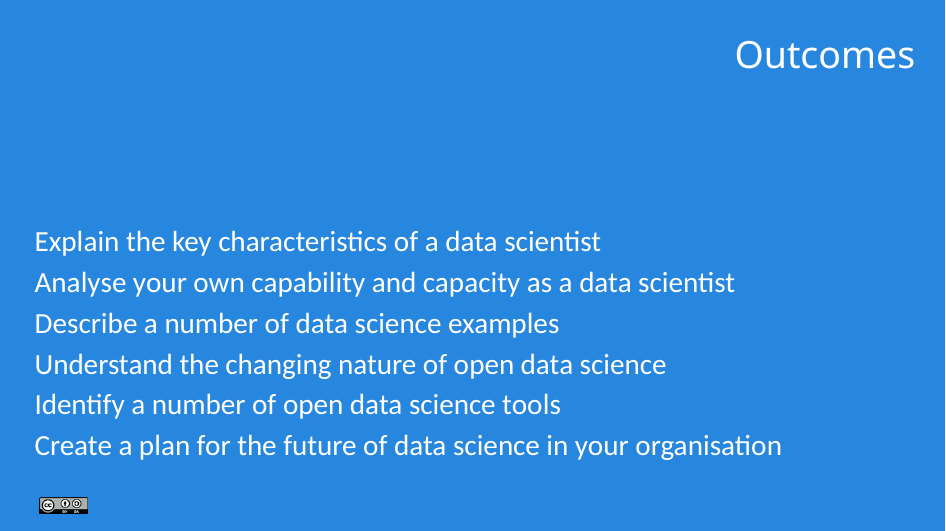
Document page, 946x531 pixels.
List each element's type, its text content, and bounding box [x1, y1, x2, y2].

list Explain the key characteristics of a data scientist Analyse your own capability and capacity as a data scientist Describe a number of data science examples Understand the changing nature of open data science Identify a number of open data science tools Create a plan for the future of data science in your organisation [19, 215, 879, 474]
picture [39, 497, 88, 514]
text_box Outcomes [719, 23, 946, 83]
